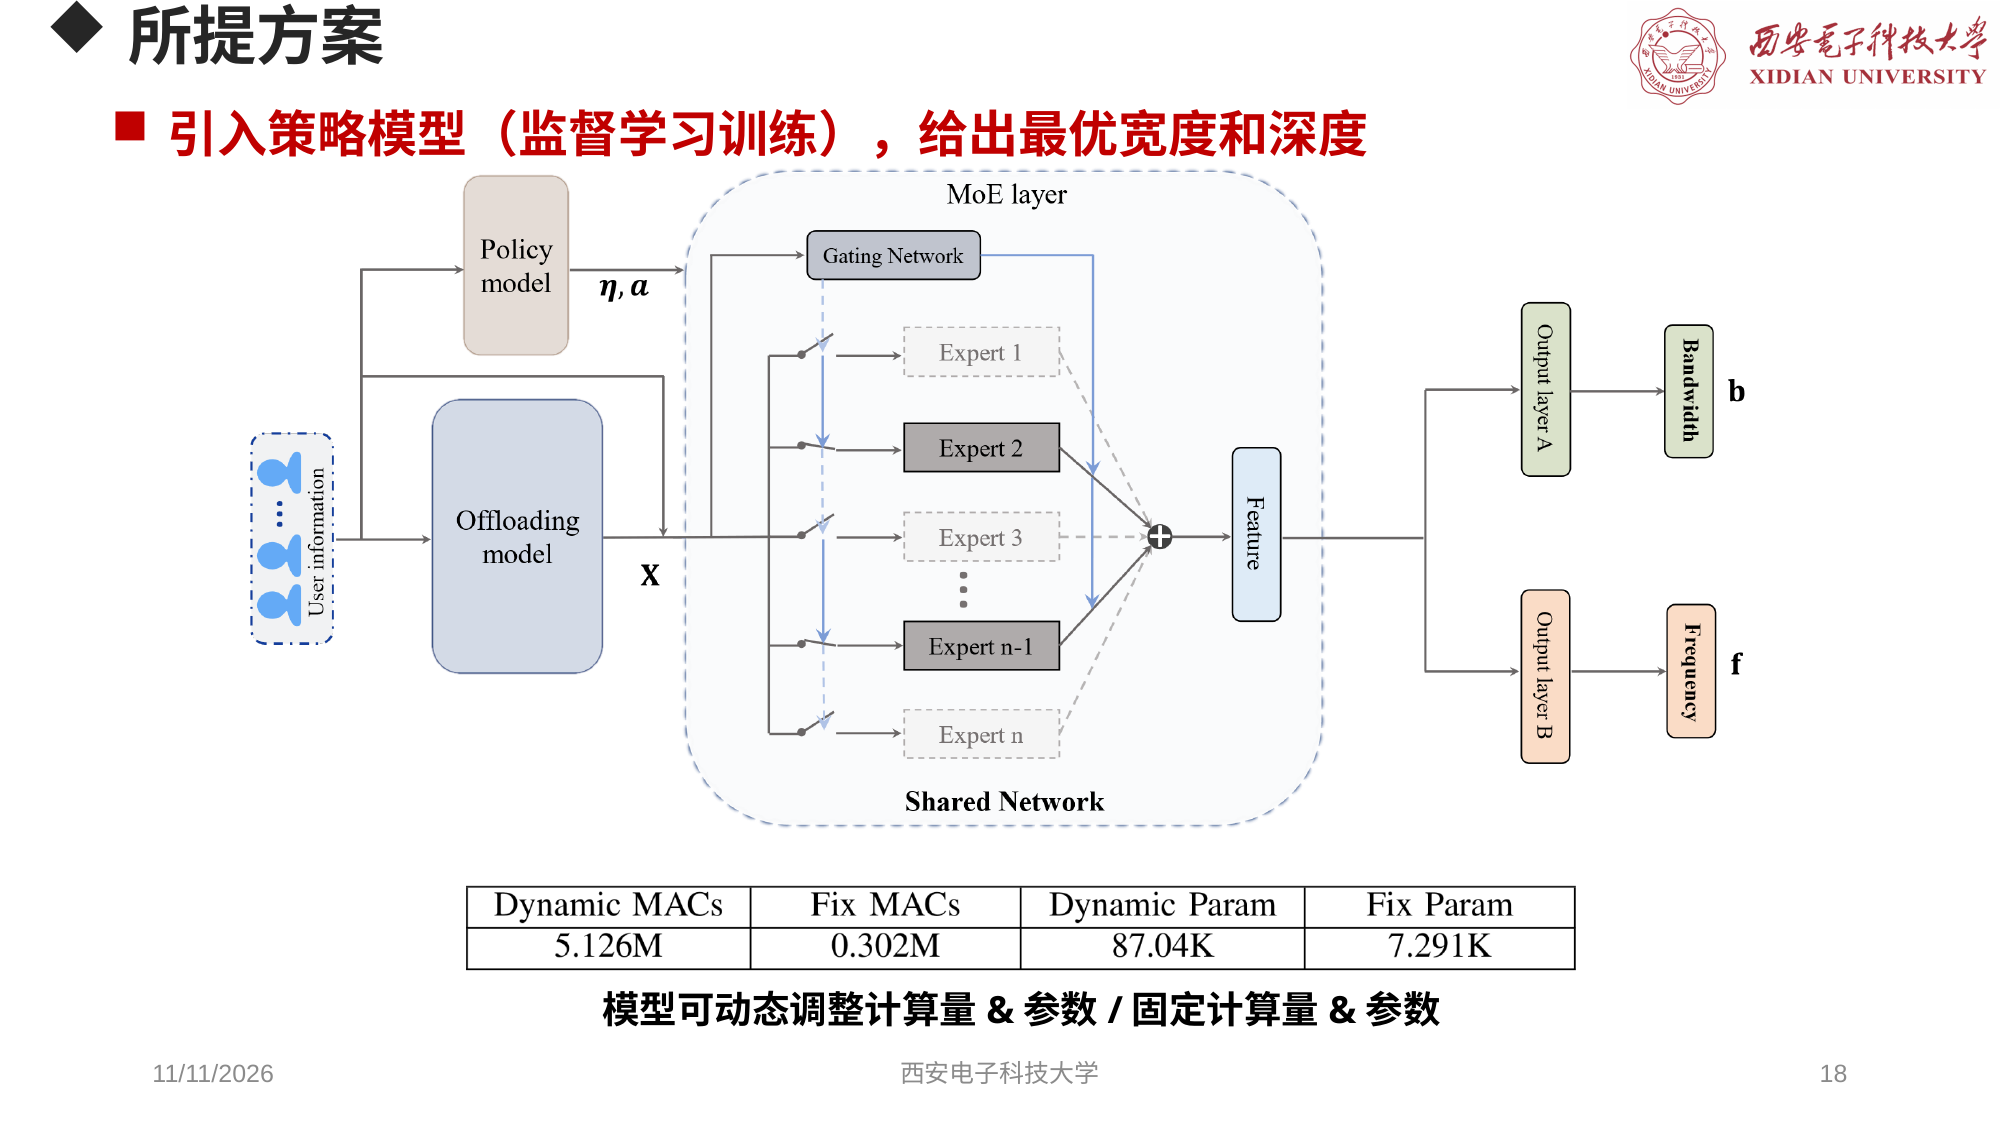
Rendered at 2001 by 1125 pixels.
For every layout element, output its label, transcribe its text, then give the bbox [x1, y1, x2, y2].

title 所提方案 [30, 0, 1756, 82]
footer 西安电子科技大学 [662, 1042, 1338, 1103]
text_box 引入策略模型（监督学习训练），给出最优宽度和深度 [96, 95, 1432, 171]
slide_number 18 [1412, 1042, 1863, 1103]
picture [224, 167, 1776, 834]
picture [462, 880, 1582, 975]
picture [1627, 1, 2000, 109]
text_box 模型可动态调整计算量&参数/固定计算量&参数 [587, 978, 1534, 1038]
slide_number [137, 1042, 588, 1103]
